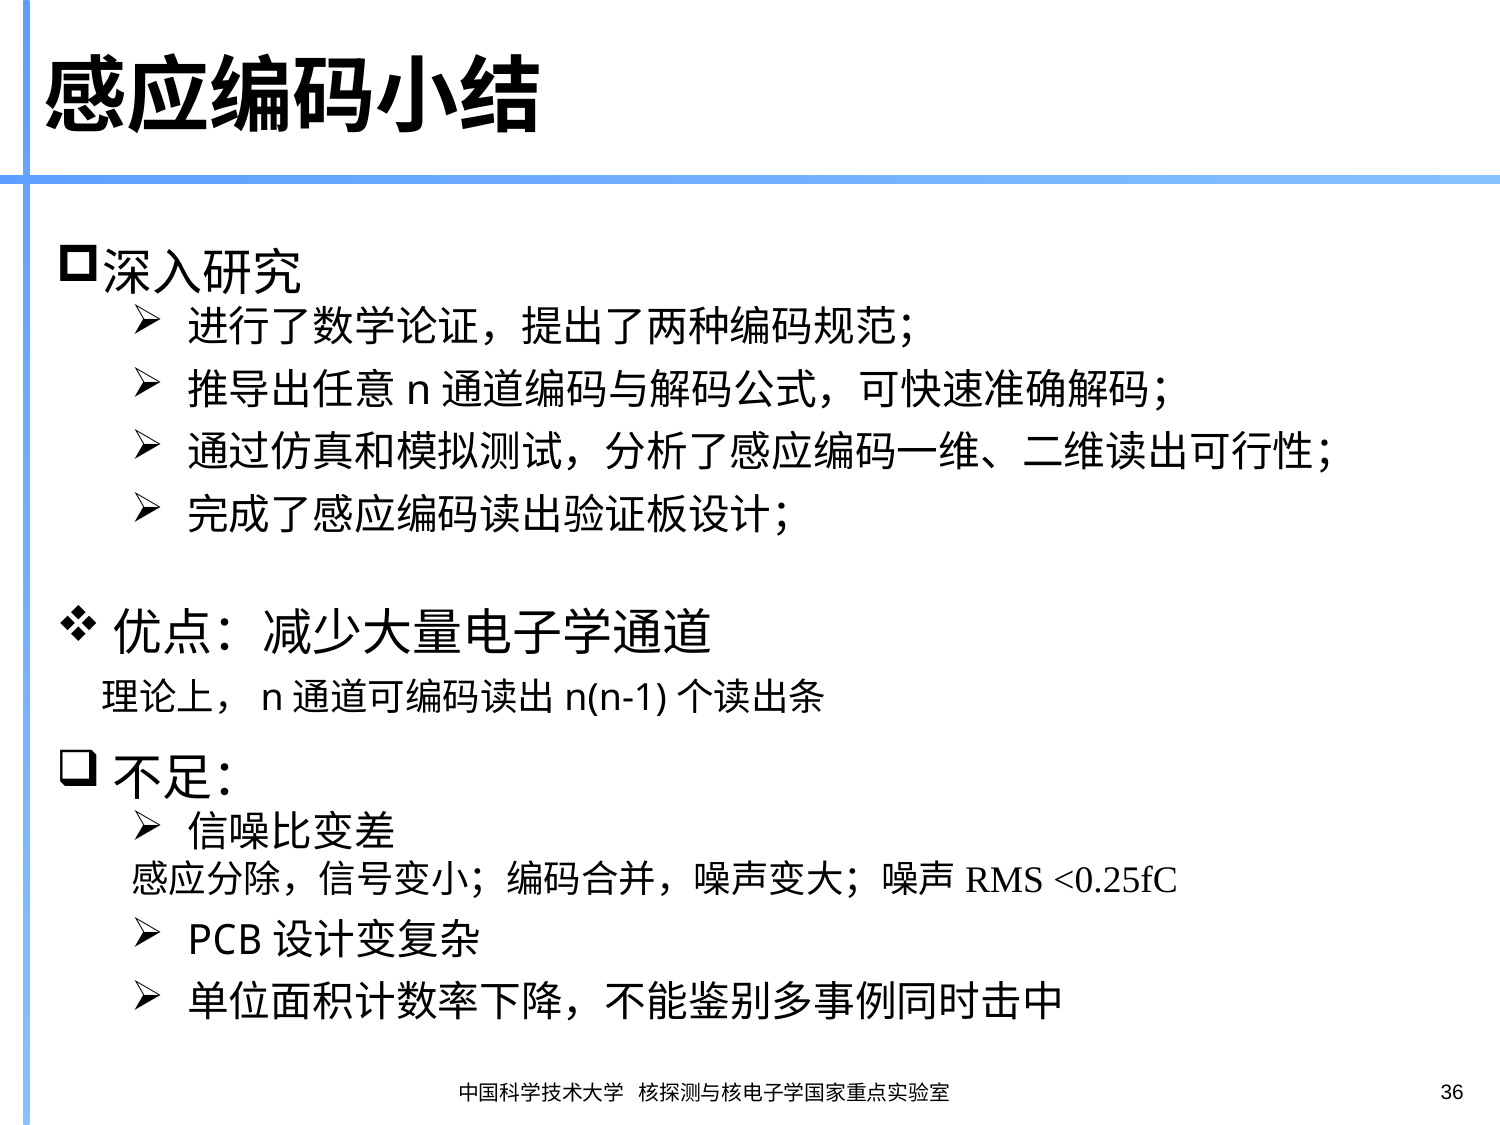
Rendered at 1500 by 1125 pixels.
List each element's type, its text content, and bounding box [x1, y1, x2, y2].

text_box 深入研究 进行了数学论证，提出了两种编码规范； 推导出任意n通道编码与解码公式，可快速准确解码； 通过仿真和模拟测试，分析了感应编码一维、二维读出可行性； 完成了感应编码读出验证板设计； 优点：减少大量电子学通道 理论上，n通道可编码读出n(n-1)个读出条 不足： 信噪比变差 感应分除，信号变小；编码合并，噪声变大；噪声RMS <0.25fC PCB设计变复杂 单位面积计数率下降，不能鉴别多事例同时击中 [41, 182, 1430, 1033]
slide_number 36 [1418, 1051, 1479, 1112]
footer 中国科学技术大学 核探测与核电子学国家重点实验室 [435, 1052, 965, 1113]
title 感应编码小结 [28, 0, 1379, 186]
